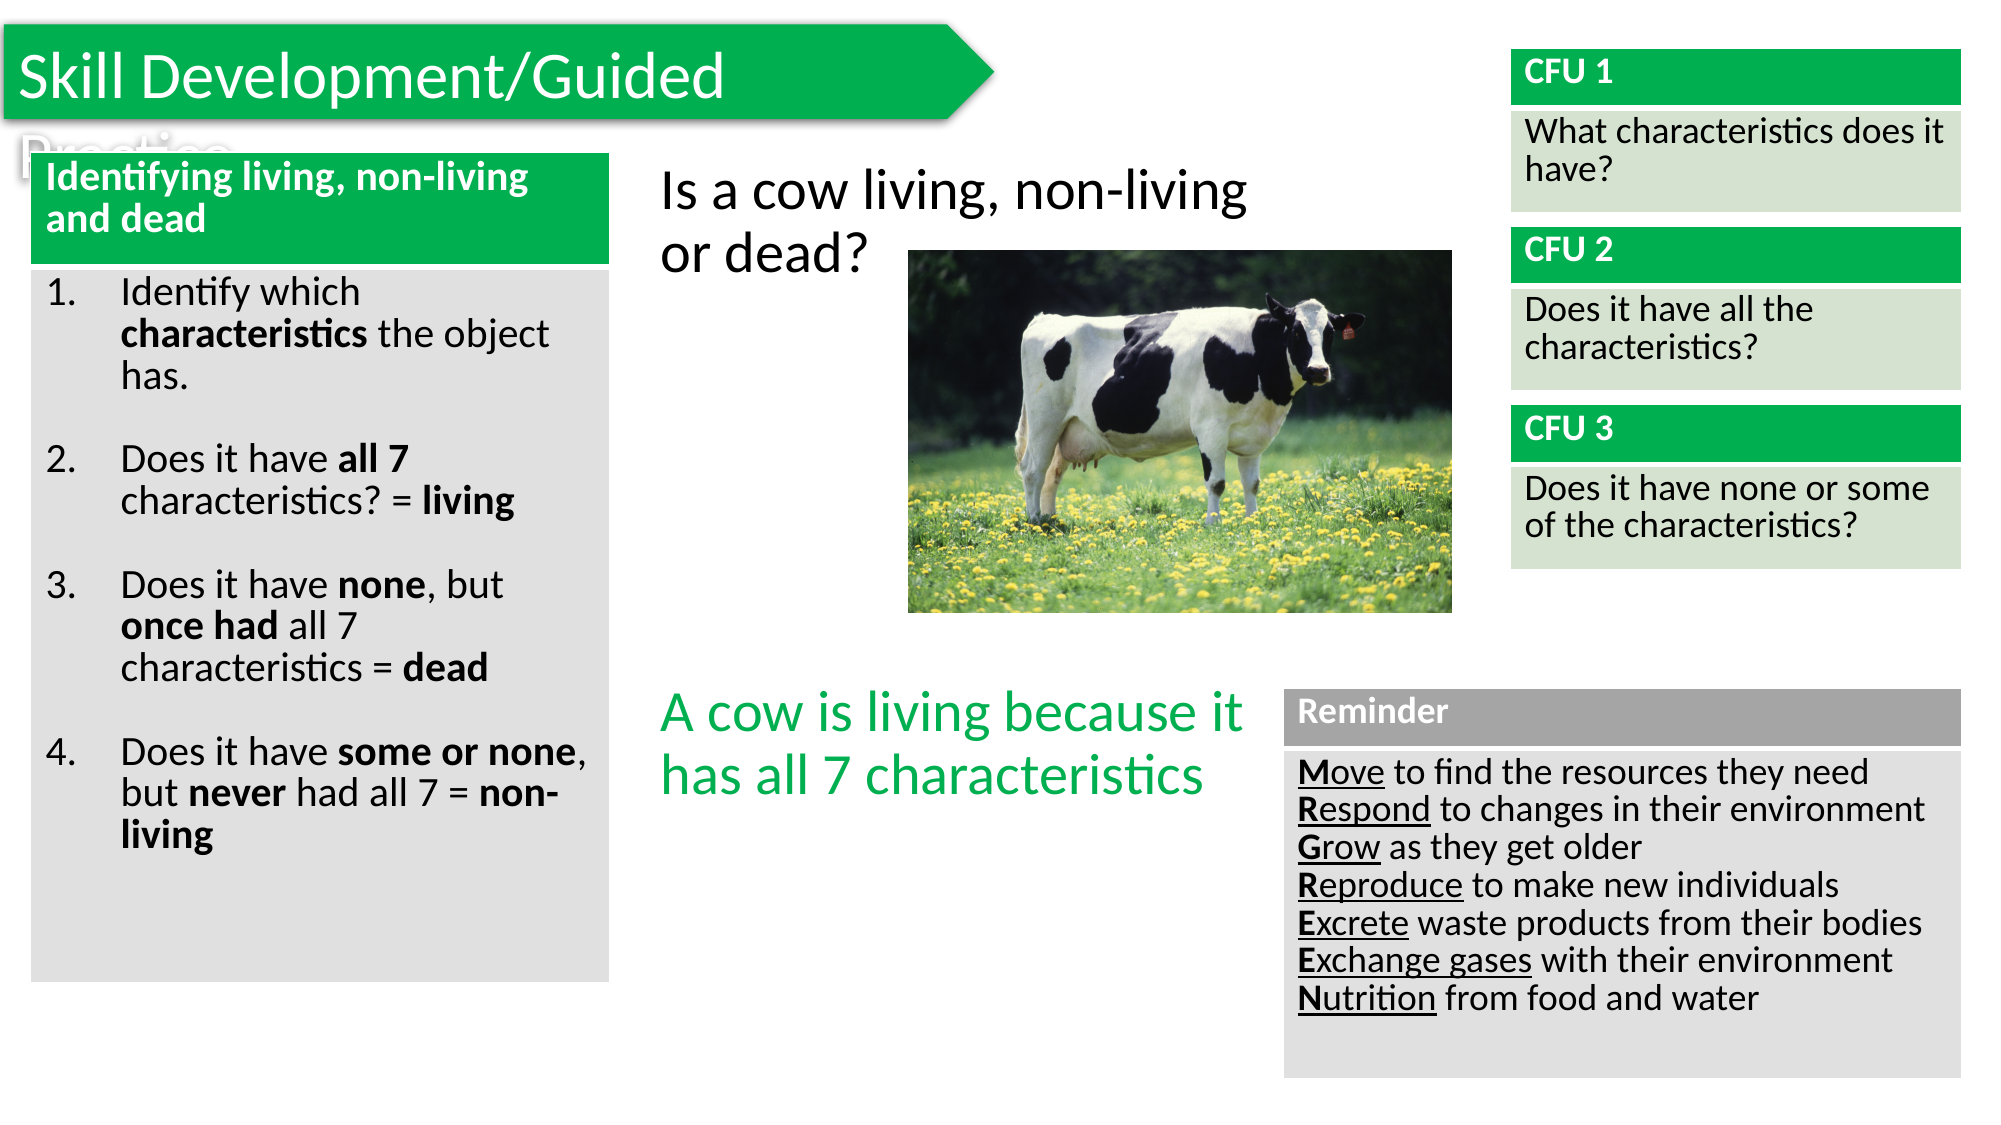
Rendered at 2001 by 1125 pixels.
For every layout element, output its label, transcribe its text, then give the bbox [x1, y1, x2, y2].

table_header Reminder [1284, 689, 1961, 746]
text_box Is a cow living, non-living or dead? [645, 152, 1283, 362]
table_cell Identify which characteristics the object has. Does it have all 7 characteristics? = living Does it have none, but once had all 7 characteristics = dead Does it have some or none, but never had all 7 = non-living [31, 270, 609, 982]
text_box A cow is living because it has all 7 characteristics [645, 673, 1274, 883]
table_header CFU 1 [1511, 49, 1961, 105]
table_cell Move to find the resources they need Respond to changes in their environment Grow as they get older Reproduce to make new individuals Excrete waste products from their bodies Exchange gases with their environment Nutrition from food and water [1284, 751, 1961, 1078]
table_cell What characteristics does it have? [1511, 111, 1961, 212]
picture [908, 250, 1452, 614]
table_header CFU 3 [1511, 405, 1961, 462]
table_header CFU 2 [1511, 227, 1961, 283]
table_header Identifying living, non-living and dead [31, 153, 609, 264]
text_box Skill Development/Guided Practice [3, 24, 995, 119]
table_cell Does it have none or some of the characteristics? [1511, 467, 1961, 569]
table_cell Does it have all the characteristics? [1511, 289, 1961, 390]
